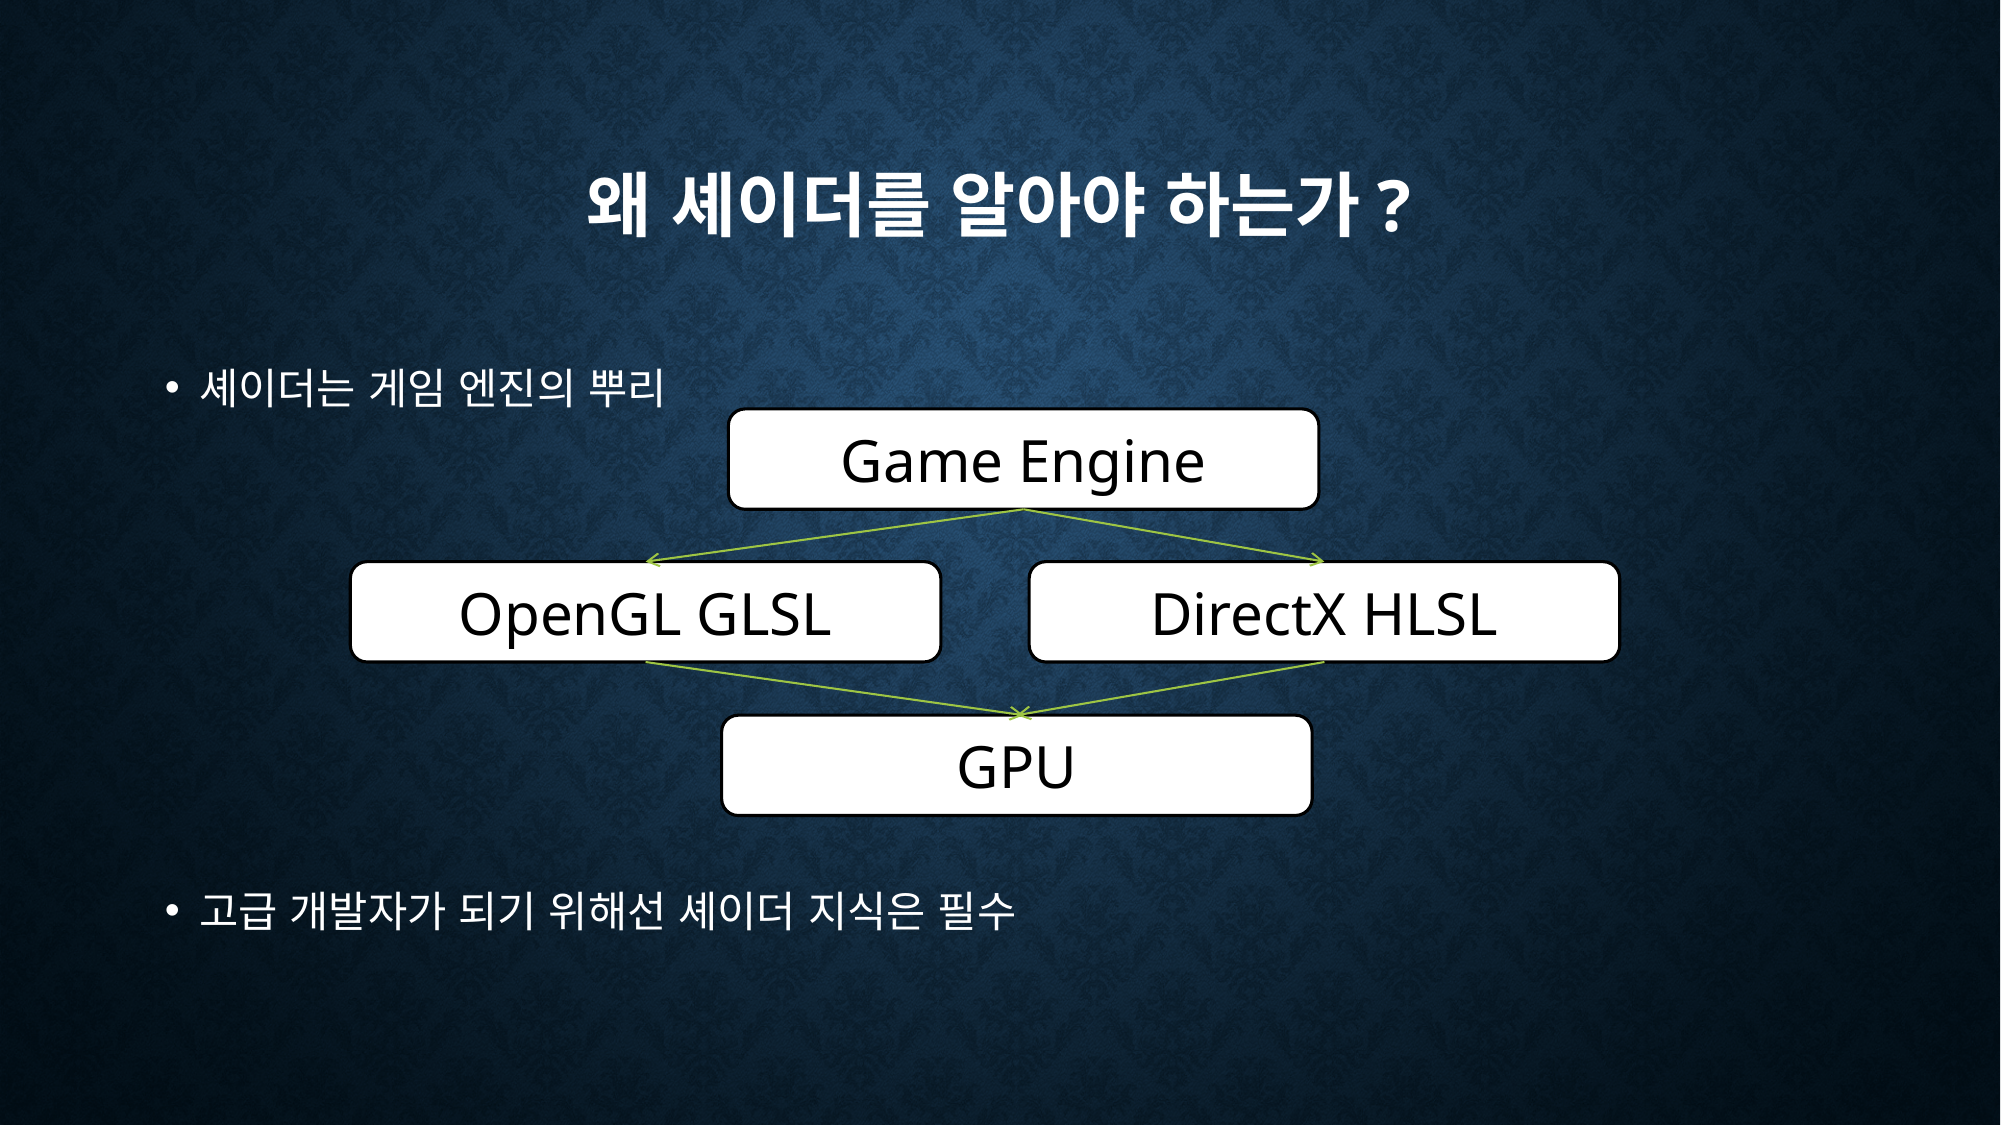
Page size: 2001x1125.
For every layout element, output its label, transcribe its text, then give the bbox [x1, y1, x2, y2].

text_box Game Engine [726, 407, 1321, 508]
title 왜 셰이더를 알아야 하는가? [149, 99, 1849, 318]
text_box DirectX HLSL [1027, 560, 1622, 664]
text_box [645, 661, 1016, 716]
text_box OpenGL GLSL [348, 560, 943, 664]
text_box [1023, 508, 1325, 563]
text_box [645, 508, 1023, 563]
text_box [1016, 661, 1325, 716]
list 셰이더는 게임 엔진의 뿌리 고급 개발자가 되기 위해선 셰이더 지식은 필수 [149, 343, 1849, 950]
text_box GPU [720, 728, 1314, 818]
